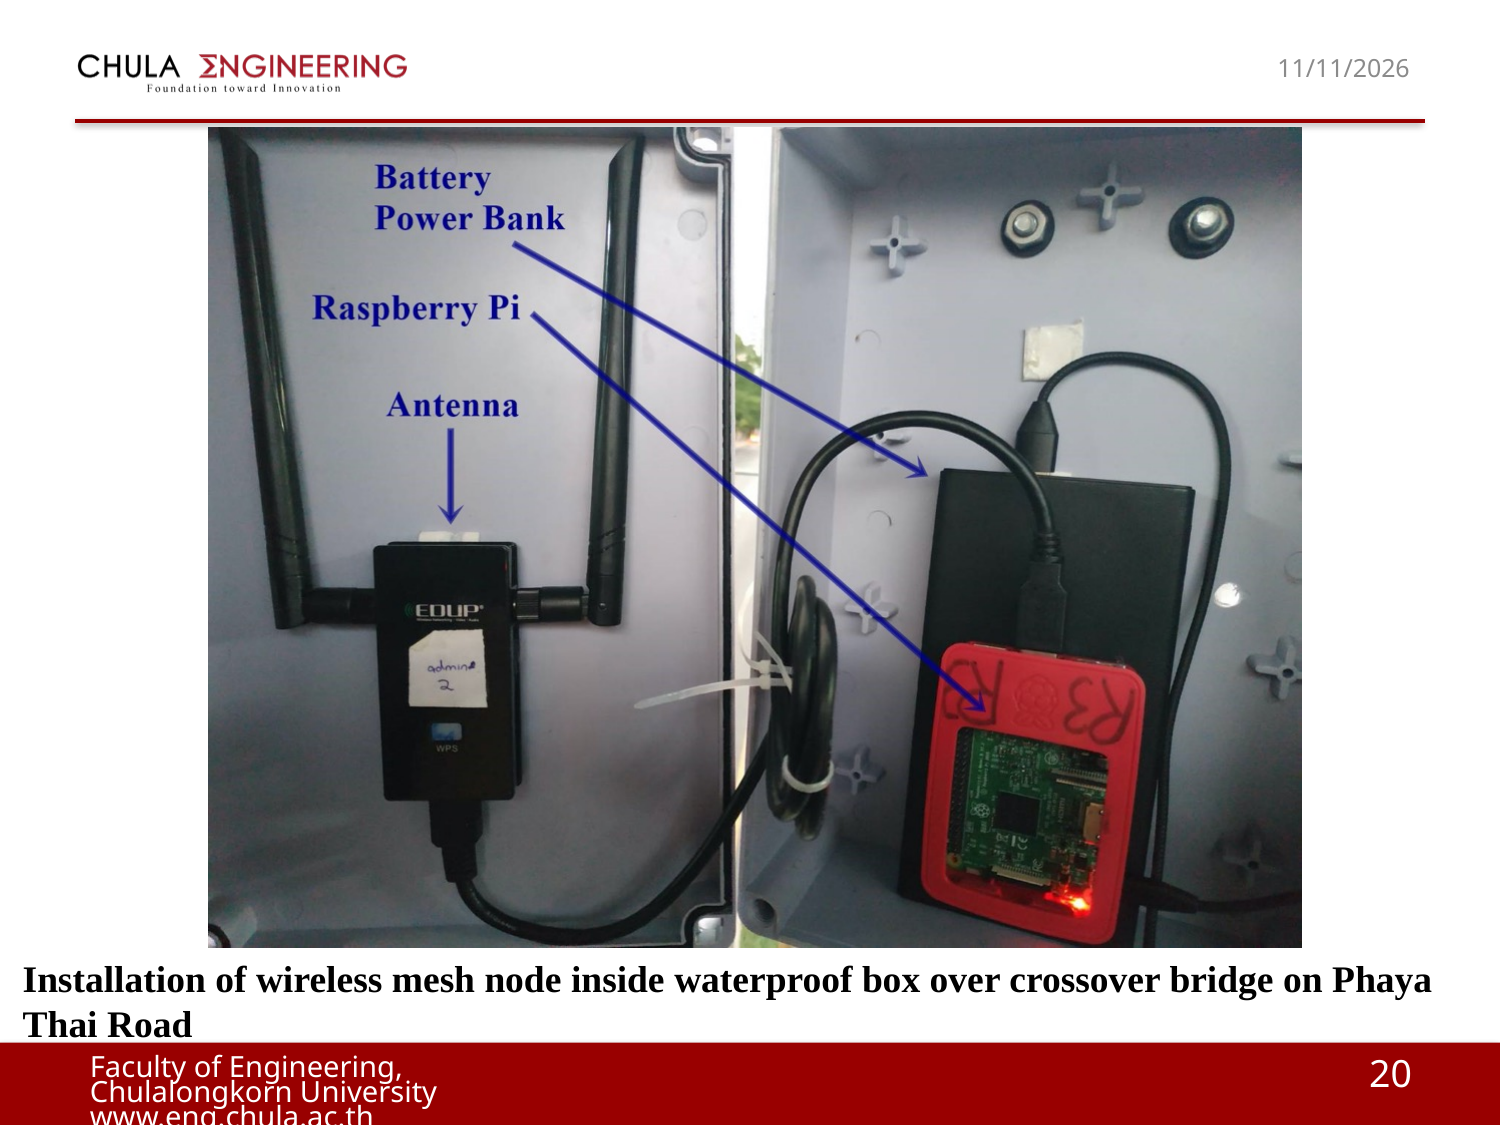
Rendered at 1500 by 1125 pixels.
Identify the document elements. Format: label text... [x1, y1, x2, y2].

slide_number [1074, 39, 1425, 100]
picture [207, 127, 1302, 948]
slide_number 20 [1301, 1053, 1427, 1103]
text_box Installation of wireless mesh node inside waterproof box over crossover bridge on Phaya Thai Road [7, 948, 1493, 1053]
picture [75, 48, 412, 98]
